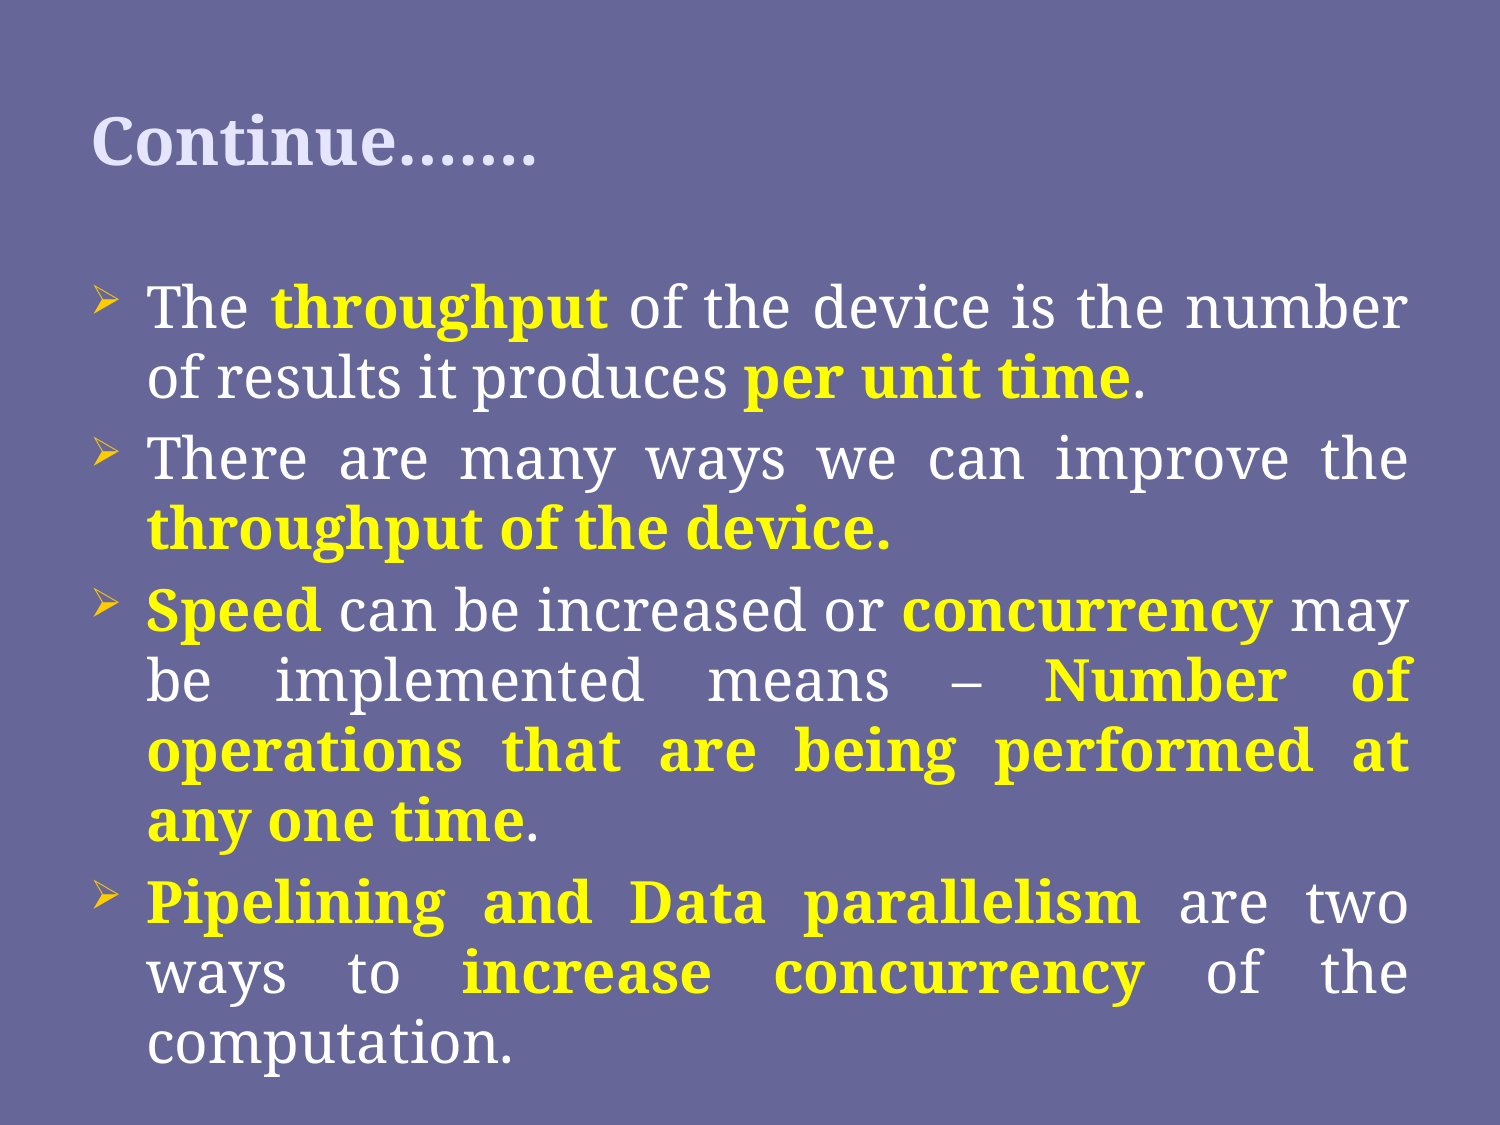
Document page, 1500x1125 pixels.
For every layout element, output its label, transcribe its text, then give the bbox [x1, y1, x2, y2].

list The throughput of the device is the number of results it produces per unit time. There are many ways we can improve the throughput of the device. Speed can be increased or concurrency may be implemented means – Number of operations that are being performed at any one time. Pipelining and Data parallelism are two ways to increase concurrency of the computation. [74, 262, 1426, 1076]
title Continue……. [74, 44, 1426, 233]
